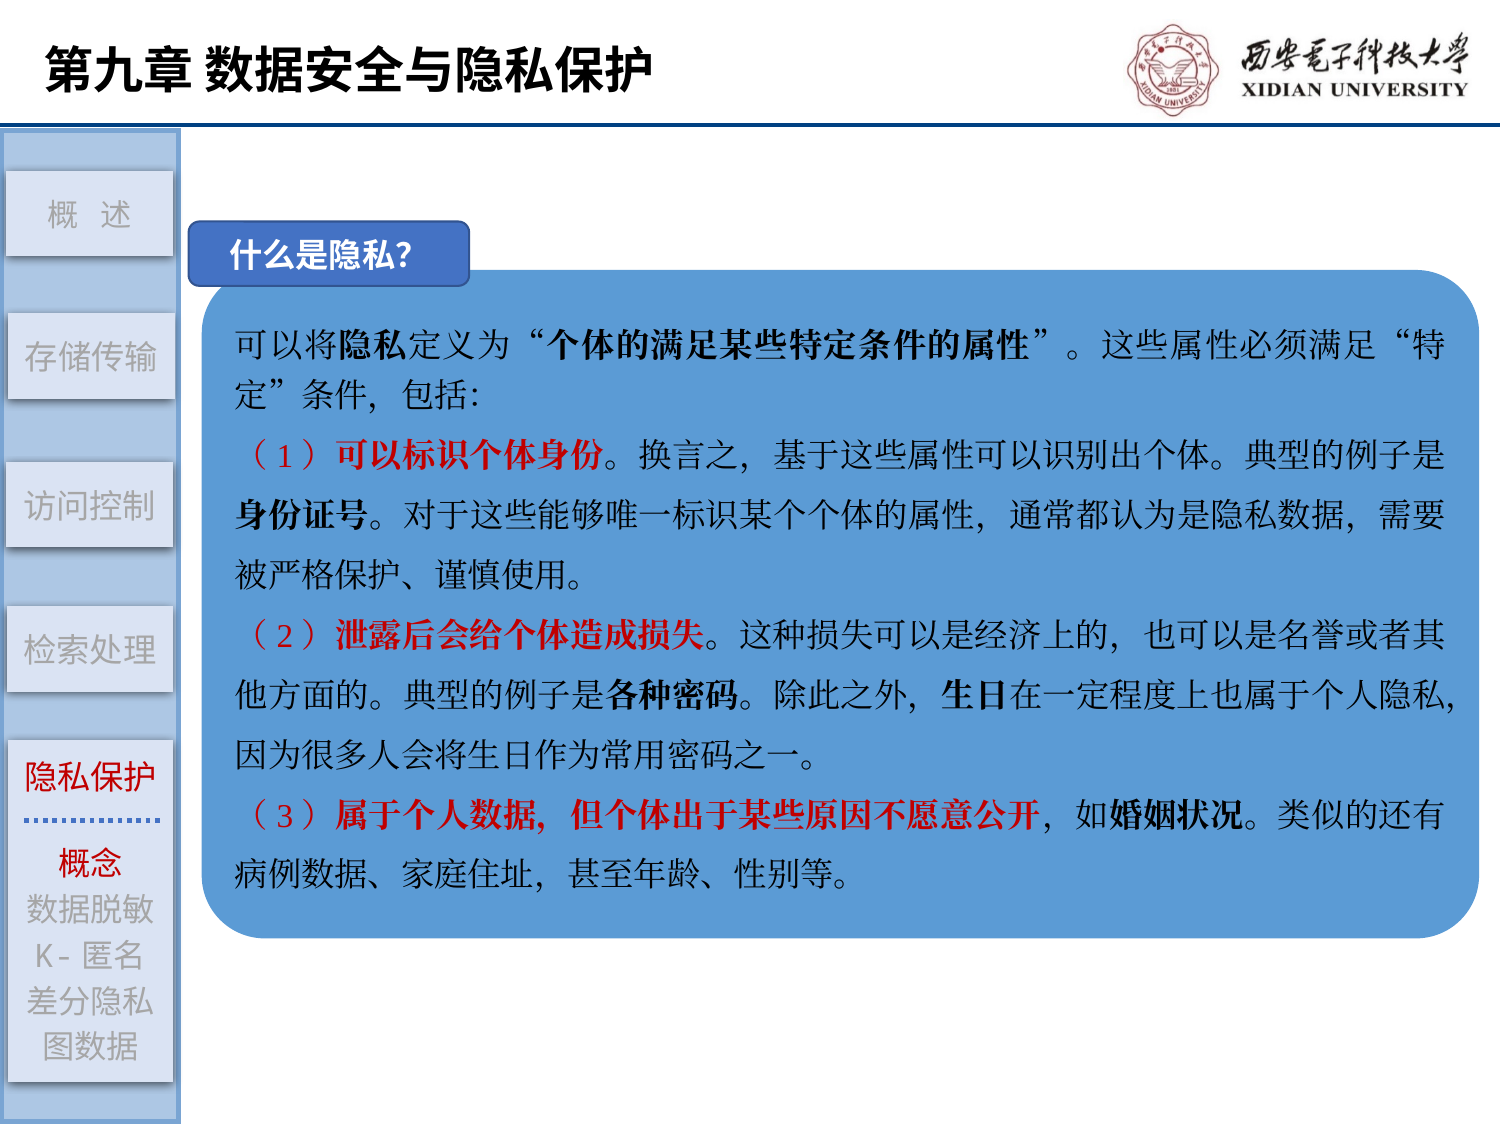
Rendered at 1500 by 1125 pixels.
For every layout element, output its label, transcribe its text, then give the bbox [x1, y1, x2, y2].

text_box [1, 130, 179, 1122]
text_box 什么是隐私？ [187, 220, 471, 287]
picture [1123, 19, 1472, 121]
text_box 可以将隐私定义为“个体的满足某些特定条件的属性”。这些属性必须满足“特定”条件，包括： （1）可以标识个体身份。换言之，基于这些属性可以识别出个体。典型的例子是身份证号。对于这些能够唯一标识某个个体的属性，通常都认为是隐私数据，需要被严格保护、谨慎使用。 （2）泄露后会给个体造成损失。这种损失可以是经济上的，也可以是名誉或者其他方面的。典型的例子是各种密码。除此之外，生日在一定程度上也属于个人隐私，因为很多人会将生日作为常用密码之一。 （3）属于个人数据，但个体出于某些原因不愿意公开，如婚姻状况。类似的还有病例数据、家庭住址，甚至年龄、性别等。 [200, 268, 1481, 940]
